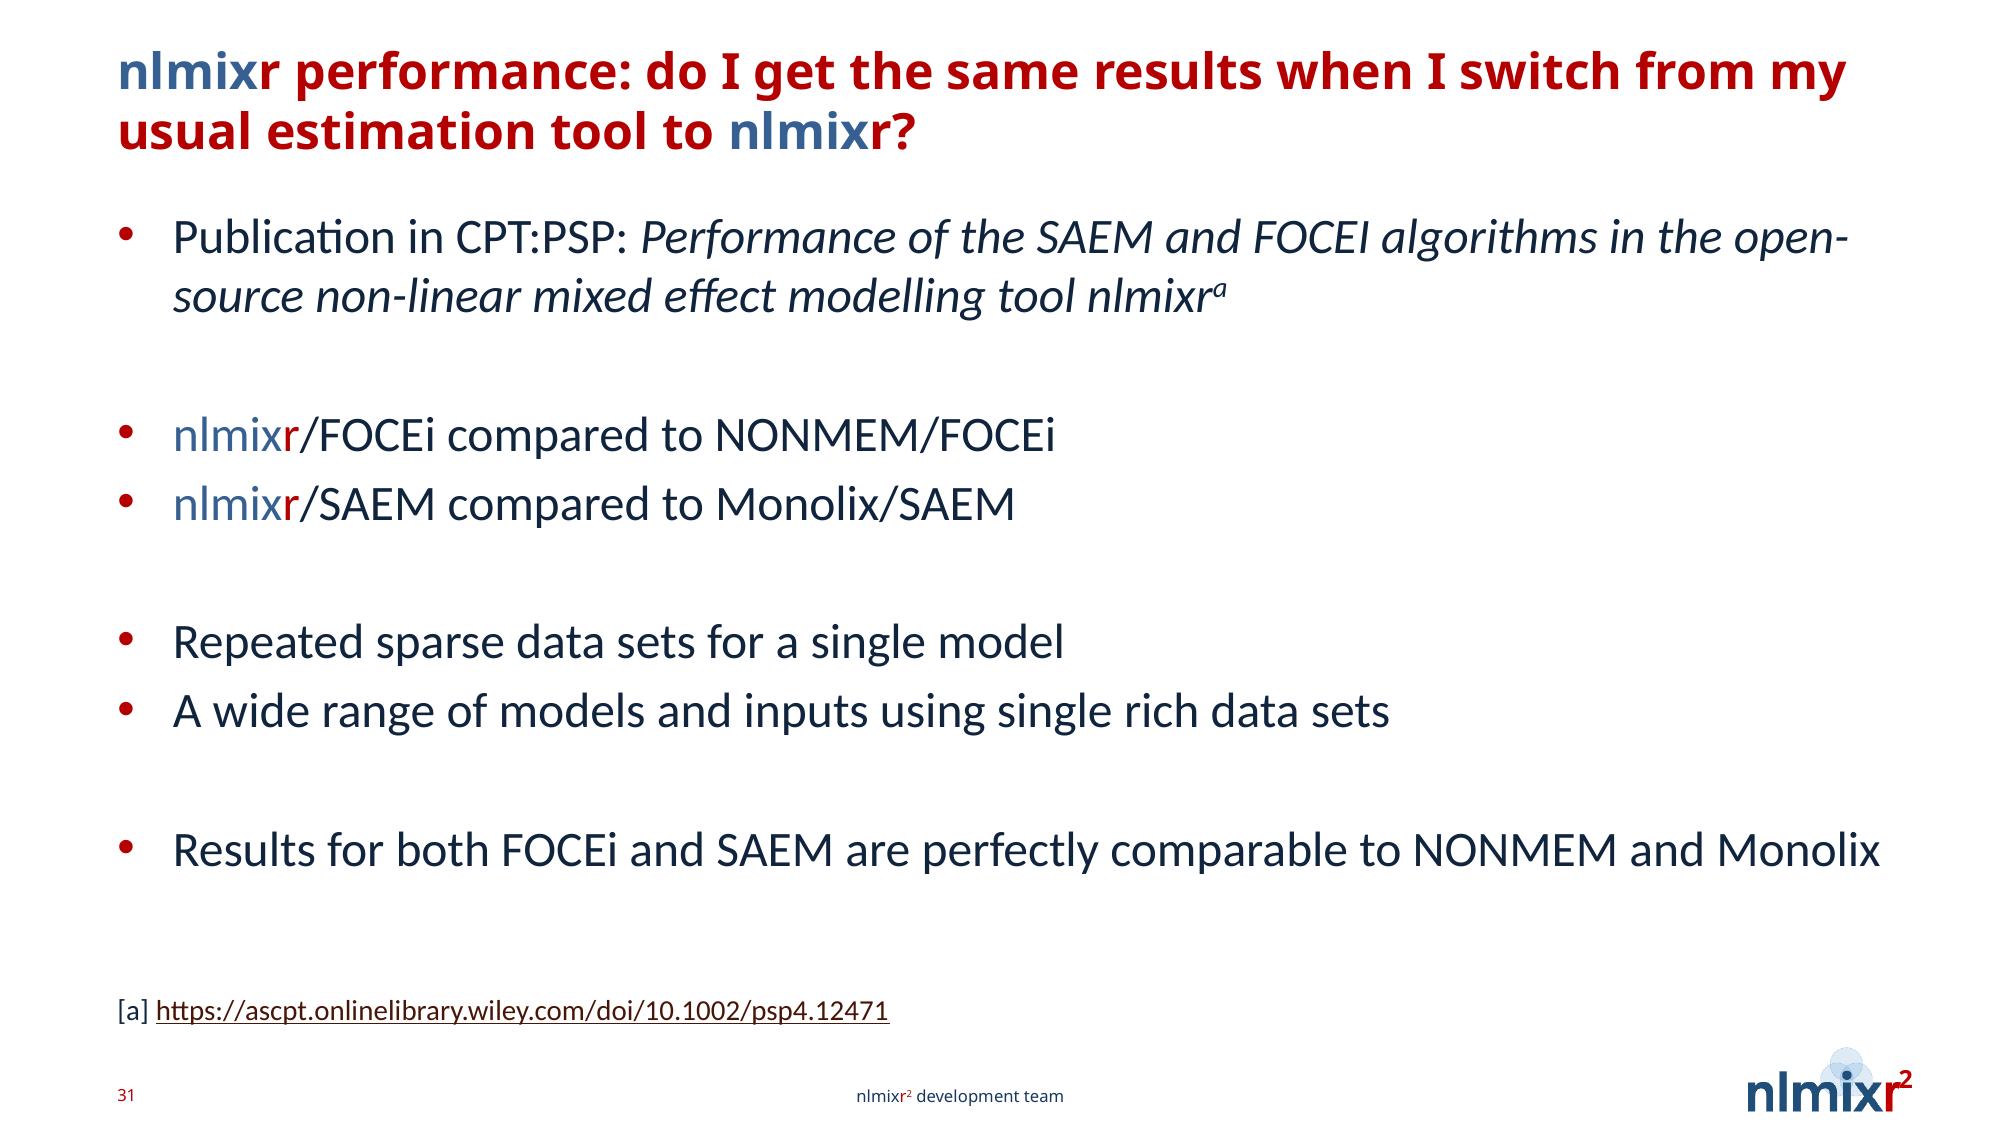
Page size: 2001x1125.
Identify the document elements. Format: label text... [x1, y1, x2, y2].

title nlmixr performance: do I get the same results when I switch from my usual estimation tool to nlmixr? [102, 18, 1898, 181]
footer nlmixr2 development team [354, 1076, 1567, 1115]
picture [1738, 1036, 1910, 1123]
slide_number 31 [102, 1076, 276, 1115]
list Publication in CPT:PSP: Performance of the SAEM and FOCEI algorithms in the open-source non-linear mixed effect modelling tool nlmixra nlmixr/FOCEi compared to NONMEM/FOCEi nlmixr/SAEM compared to Monolix/SAEM Repeated sparse data sets for a single model A wide range of models and inputs using single rich data sets Results for both FOCEi and SAEM are perfectly comparable to NONMEM and Monolix [a] https://ascpt.onlinelibrary.wiley.com/doi/10.1002/psp4.12471 [102, 196, 1898, 1047]
